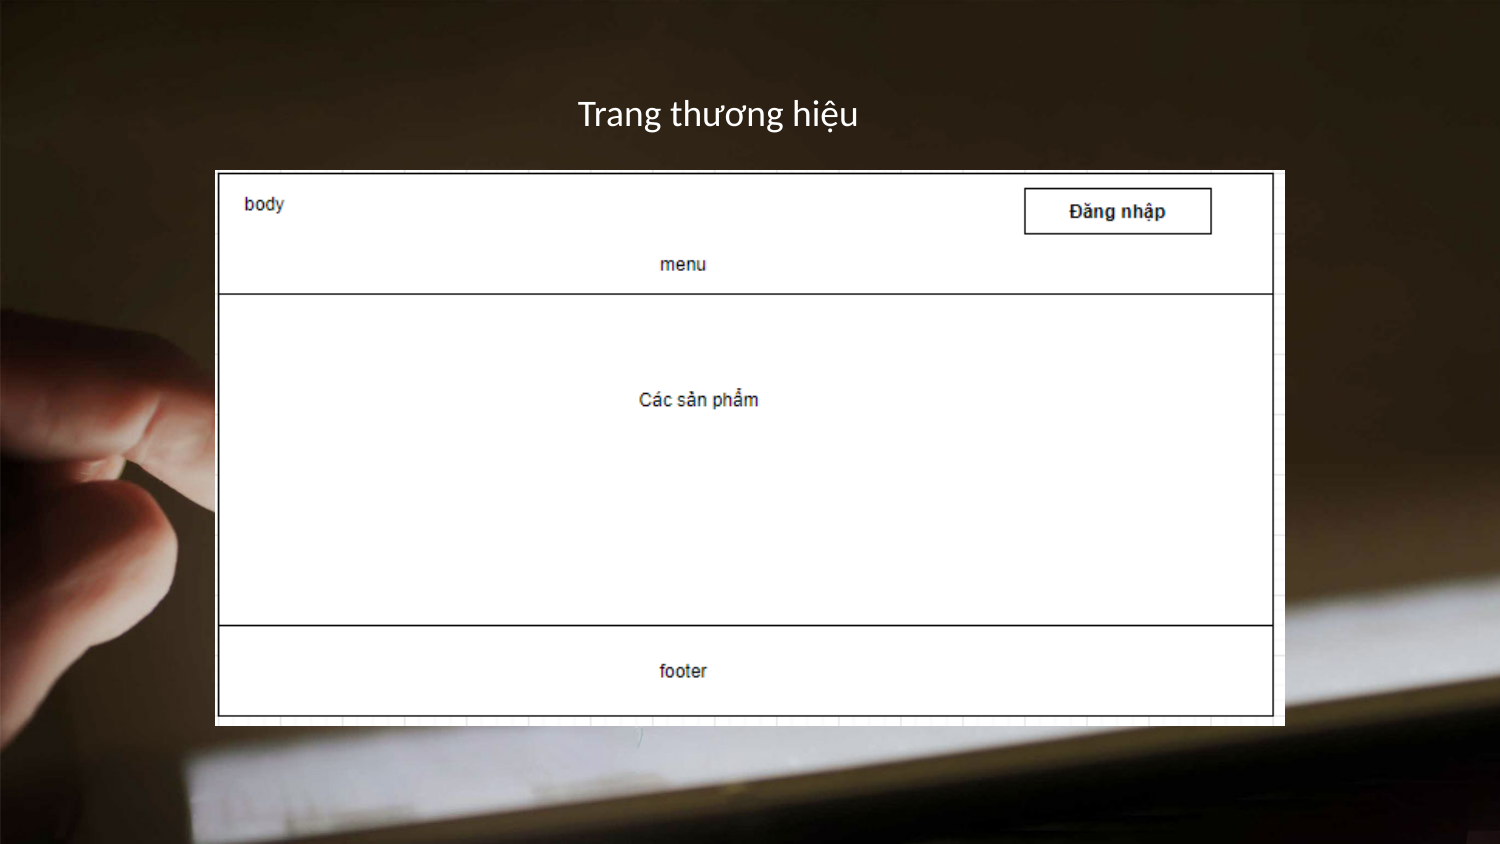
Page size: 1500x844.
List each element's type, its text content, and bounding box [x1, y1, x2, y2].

picture [0, 0, 1500, 844]
text_box Trang thương hiệu [563, 81, 875, 142]
